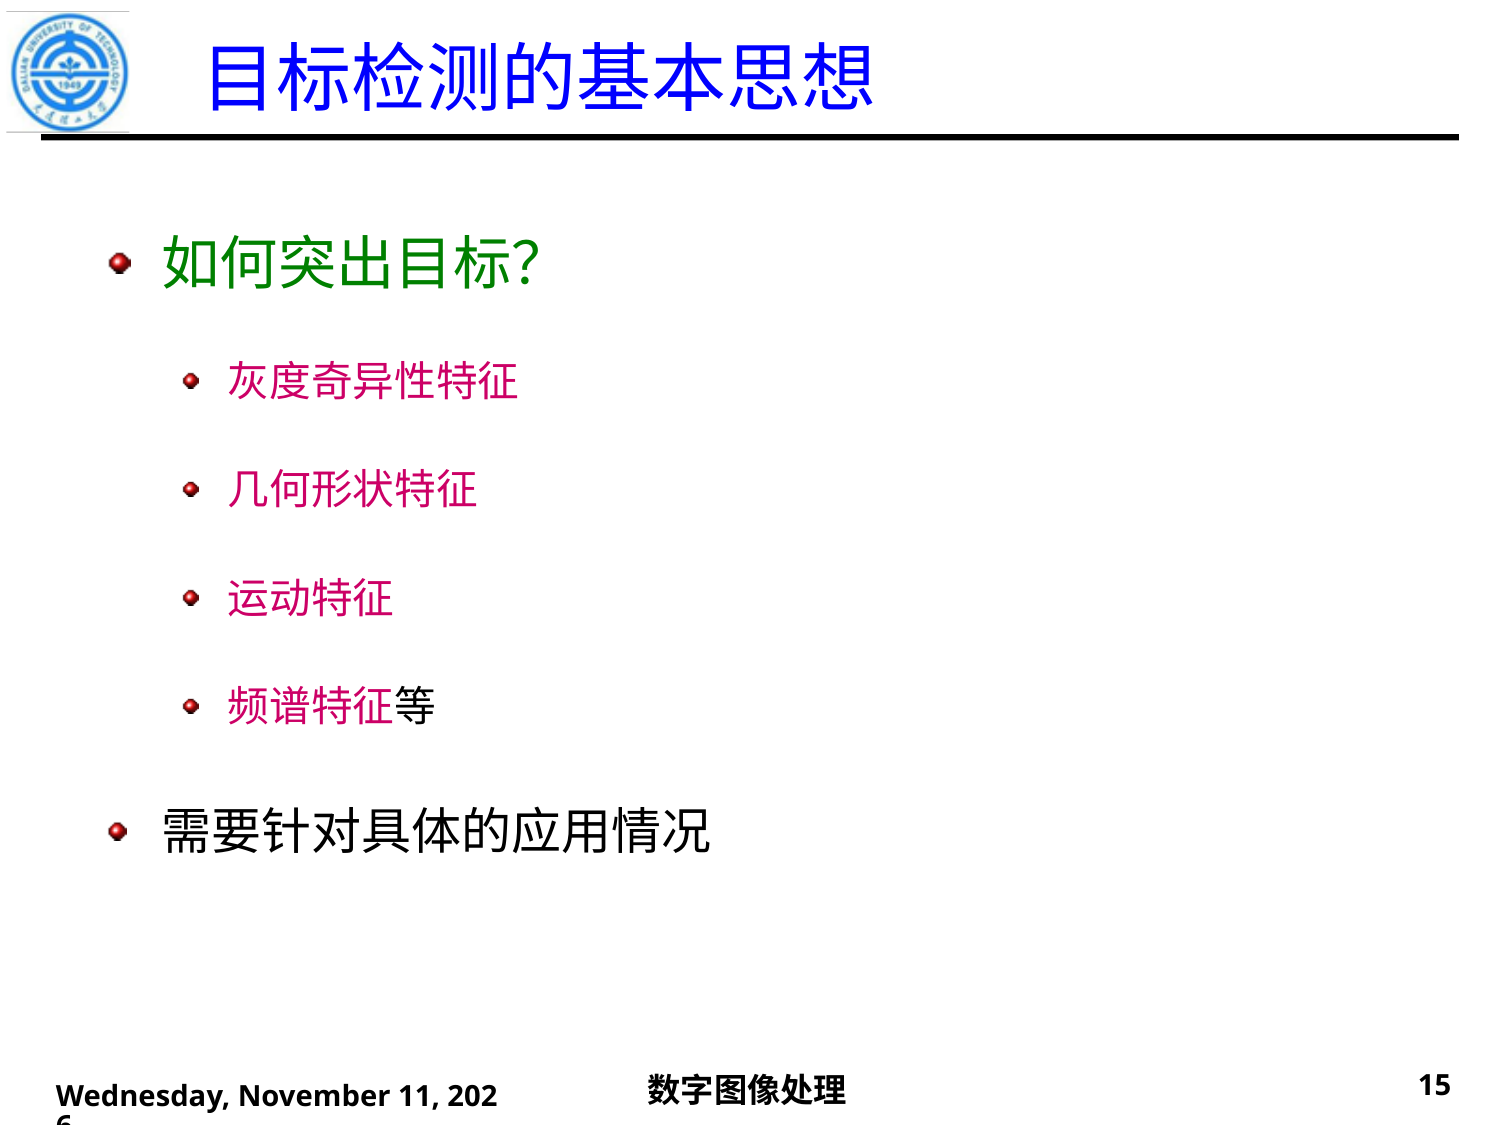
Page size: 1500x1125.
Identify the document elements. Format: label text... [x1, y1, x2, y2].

picture [180, 696, 199, 714]
text_box 目标检测的基本思想 [186, 23, 1123, 129]
picture [180, 587, 199, 606]
picture [105, 249, 131, 274]
picture [105, 819, 127, 841]
picture [180, 370, 199, 389]
picture [6, 10, 130, 136]
list 如何突出目标？ 灰度奇异性特征 几何形状特征 运动特征 频谱特征等 需要针对具体的应用情况 [90, 148, 1500, 1039]
picture [180, 479, 199, 497]
